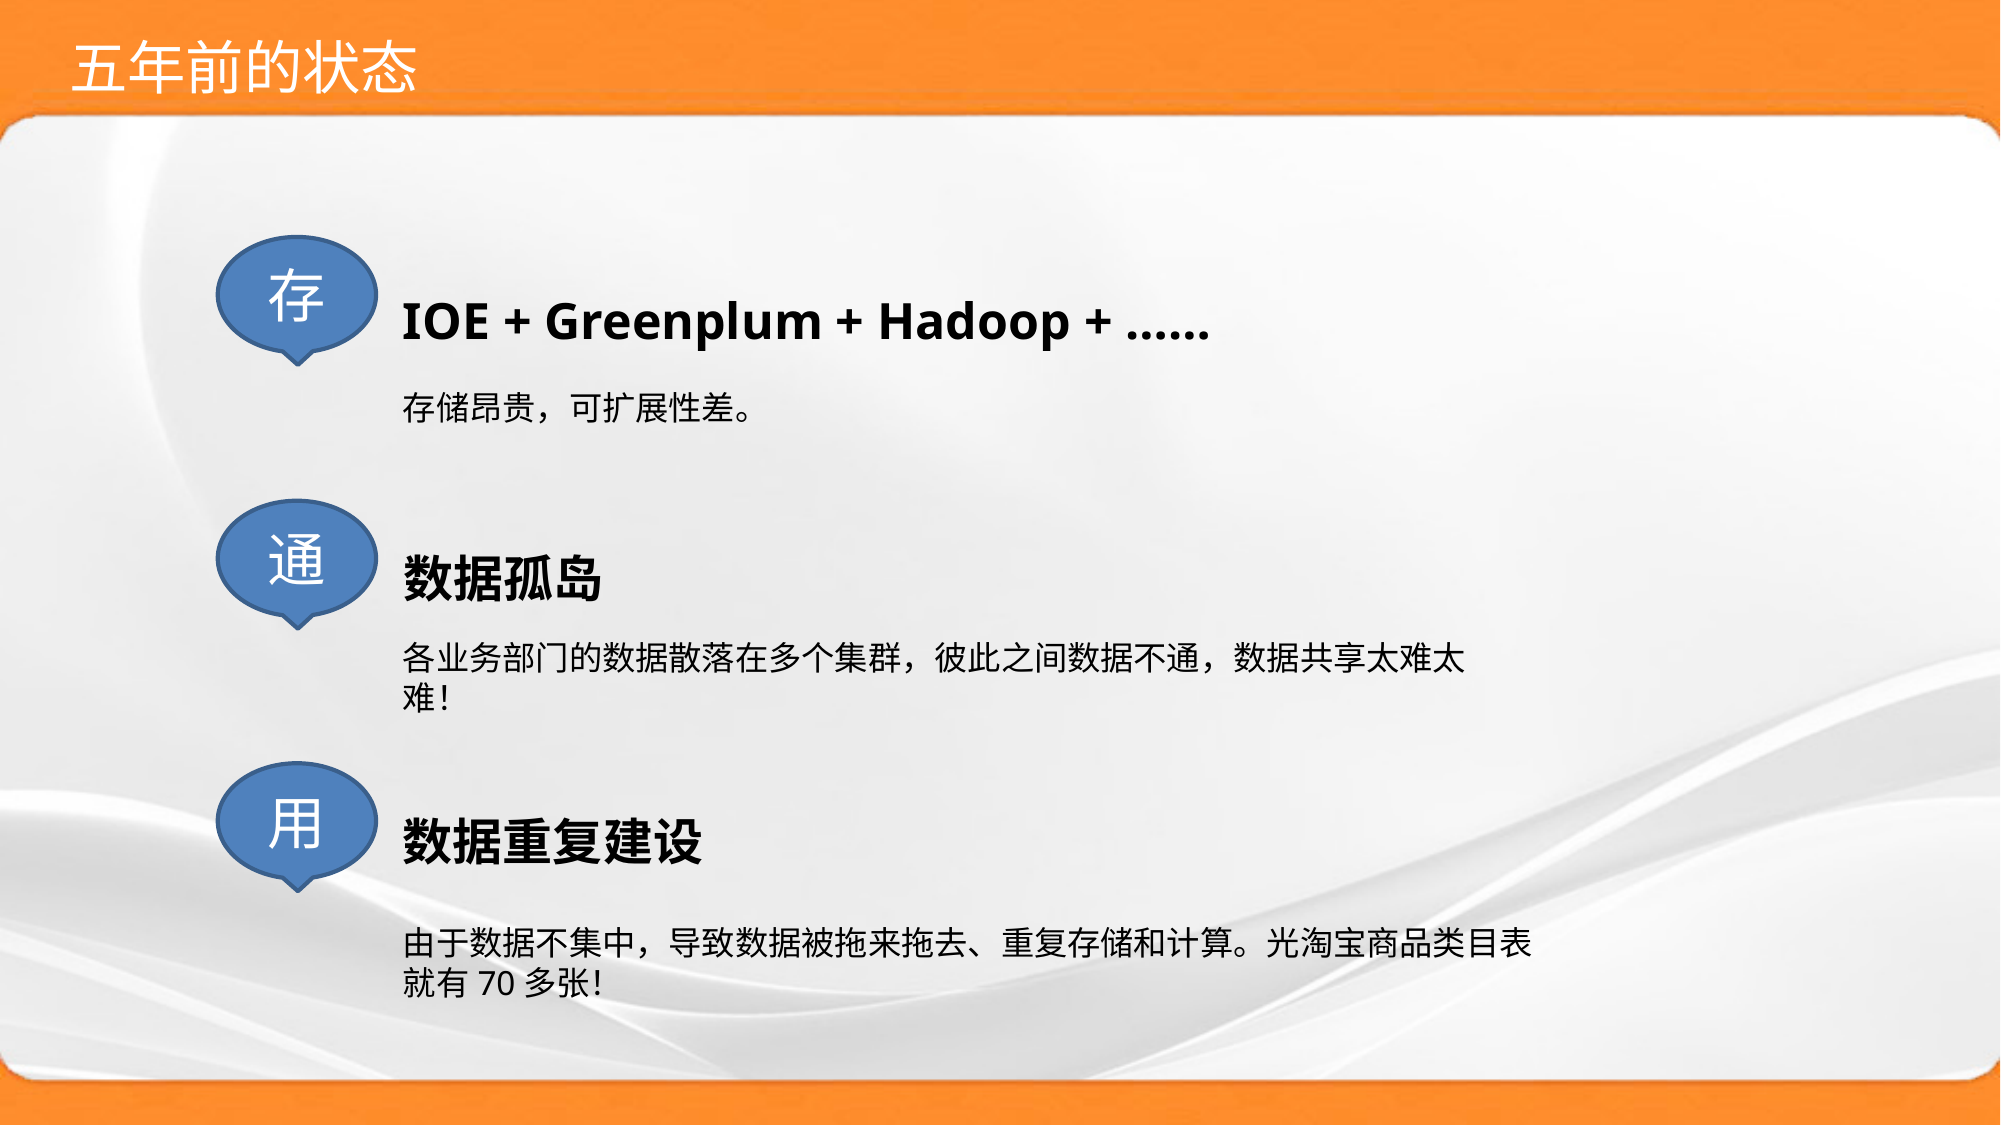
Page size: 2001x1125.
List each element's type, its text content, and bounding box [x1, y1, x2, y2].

text_box 五年前的状态 [54, 18, 1780, 123]
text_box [217, 500, 1546, 686]
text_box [217, 236, 1644, 436]
picture [0, 0, 2001, 1125]
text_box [217, 763, 1564, 1011]
